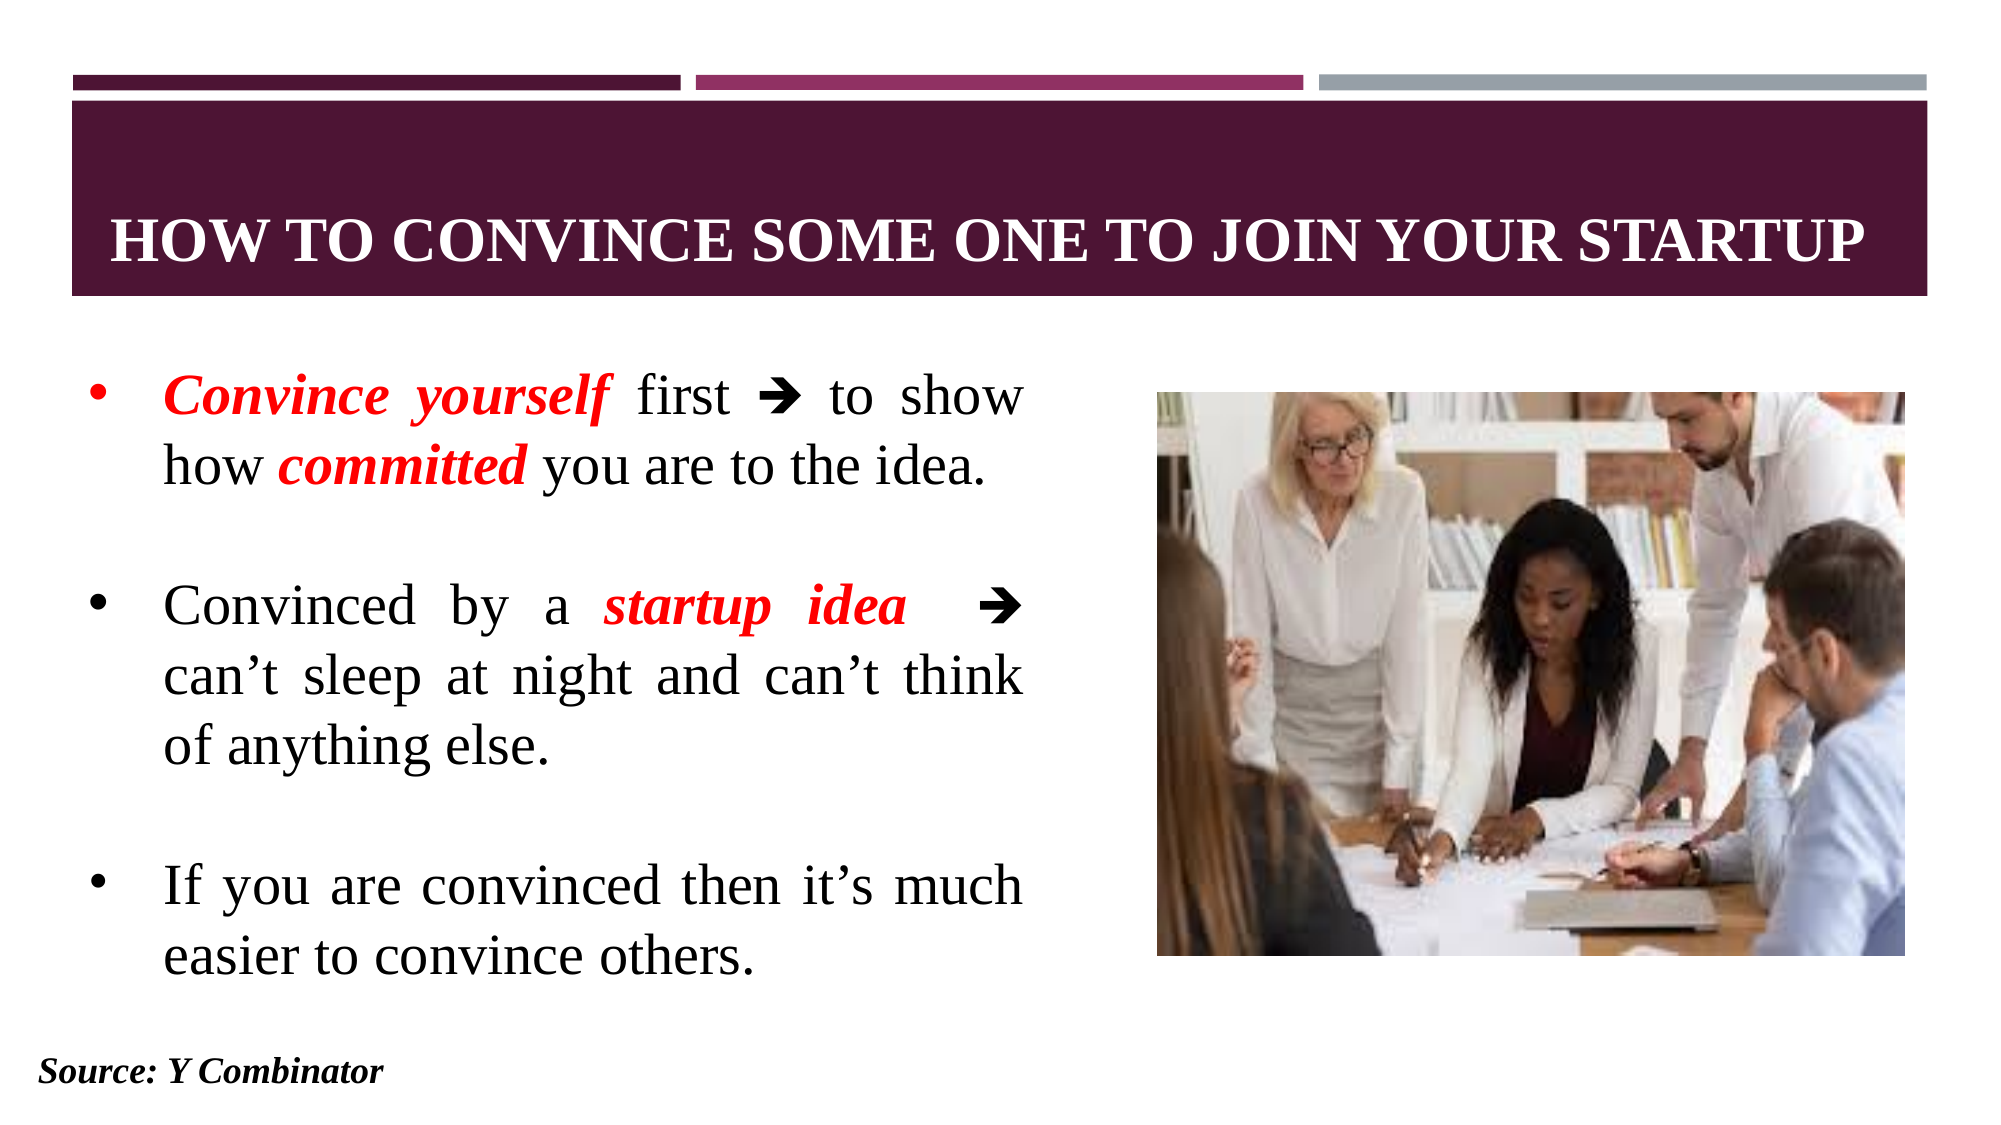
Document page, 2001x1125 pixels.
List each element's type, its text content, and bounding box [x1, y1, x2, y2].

picture [1156, 392, 1905, 956]
text_box Convince yourself first 🡺 to show how committed you are to the idea. Convinced by a startup idea 🡺 can’t sleep at night and can’t think of anything else. If you are convinced then it’s much easier to convince others. [73, 348, 1040, 994]
title HOW TO CONVINCE SOME ONE TO JOIN YOUR STARTUP [95, 115, 1905, 282]
text_box Source: Y Combinator [22, 1038, 521, 1099]
